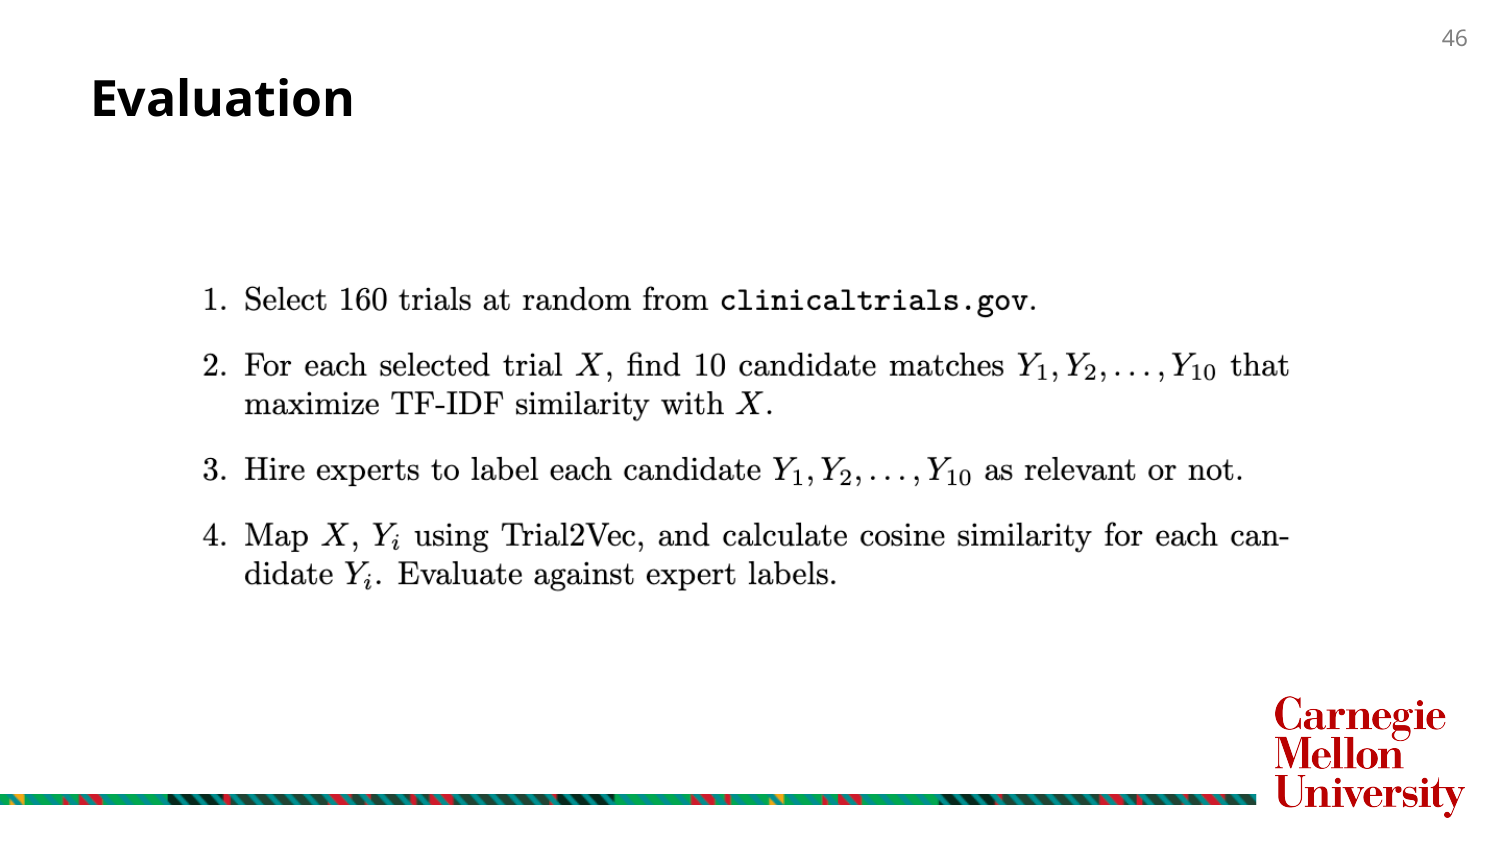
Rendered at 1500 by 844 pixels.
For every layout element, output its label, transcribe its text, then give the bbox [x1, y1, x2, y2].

picture [142, 191, 1358, 653]
title Evaluation [75, 59, 1425, 160]
picture [0, 794, 1257, 805]
picture [1275, 696, 1465, 818]
